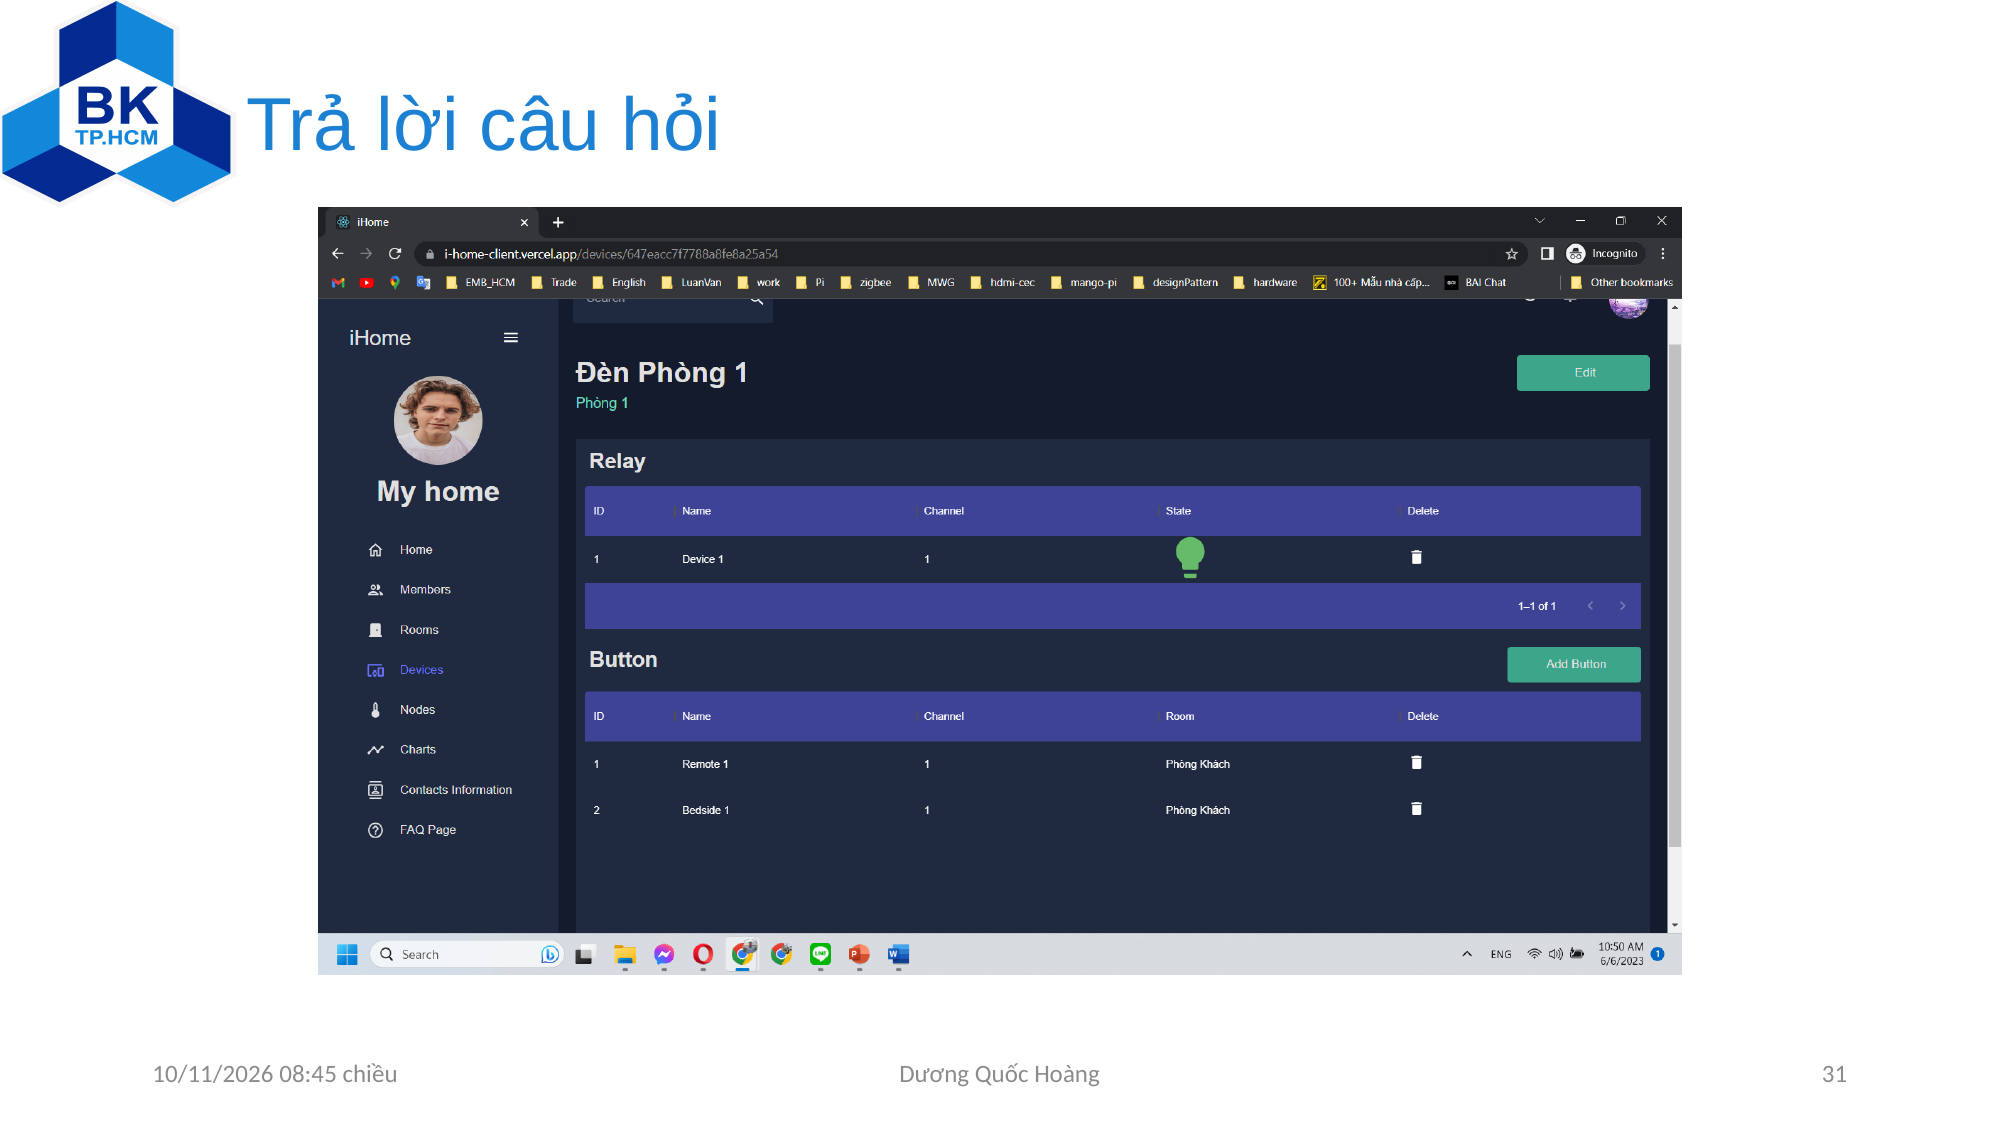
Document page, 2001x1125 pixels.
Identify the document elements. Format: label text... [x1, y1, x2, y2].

slide_number 31 [1412, 1042, 1863, 1103]
footer Dương Quốc Hoàng [662, 1042, 1338, 1103]
picture [317, 207, 1682, 975]
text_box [0, 0, 2000, 265]
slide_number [137, 1042, 588, 1103]
